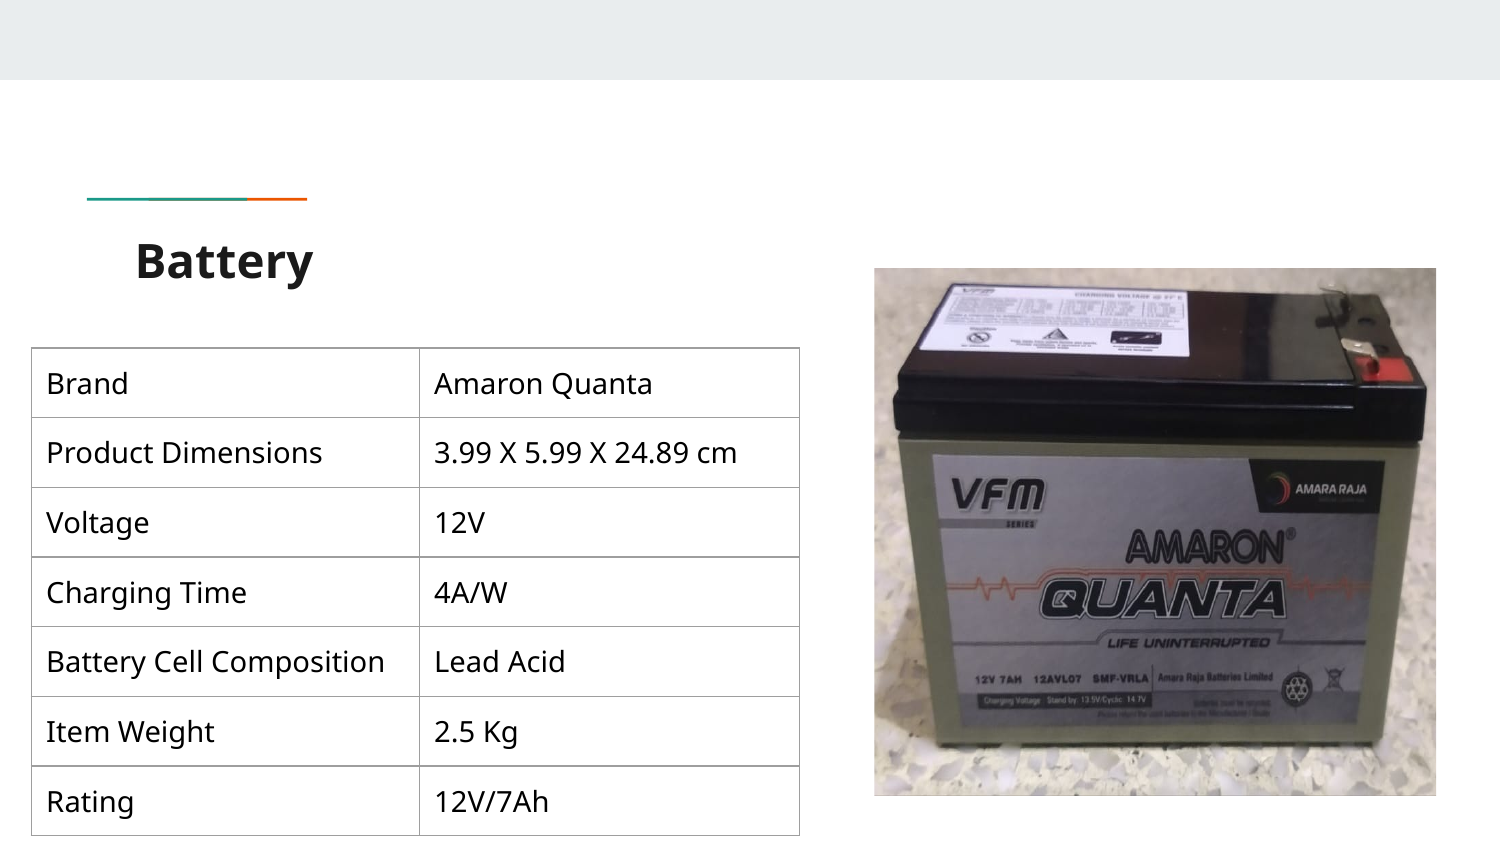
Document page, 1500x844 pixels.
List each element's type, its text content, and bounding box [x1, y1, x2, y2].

table_cell 3.99 X 5.99 X 24.89 cm [420, 418, 799, 487]
table_cell Lead Acid [420, 627, 799, 696]
table_cell Charging Time [32, 558, 419, 626]
table_cell Rating [32, 767, 419, 835]
picture [874, 268, 1437, 796]
table_header Brand [32, 349, 419, 417]
table_cell Voltage [32, 488, 419, 556]
title Battery [119, 216, 1381, 305]
table_cell 12V/7Ah [420, 767, 799, 835]
table_cell 2.5 Kg [420, 697, 799, 765]
table_cell 12V [420, 488, 799, 556]
table_header Amaron Quanta [420, 349, 799, 417]
table_cell 4A/W [420, 558, 799, 626]
table_cell Product Dimensions [32, 418, 419, 487]
table_cell Battery Cell Composition [32, 627, 419, 696]
table_cell Item Weight [32, 697, 419, 765]
